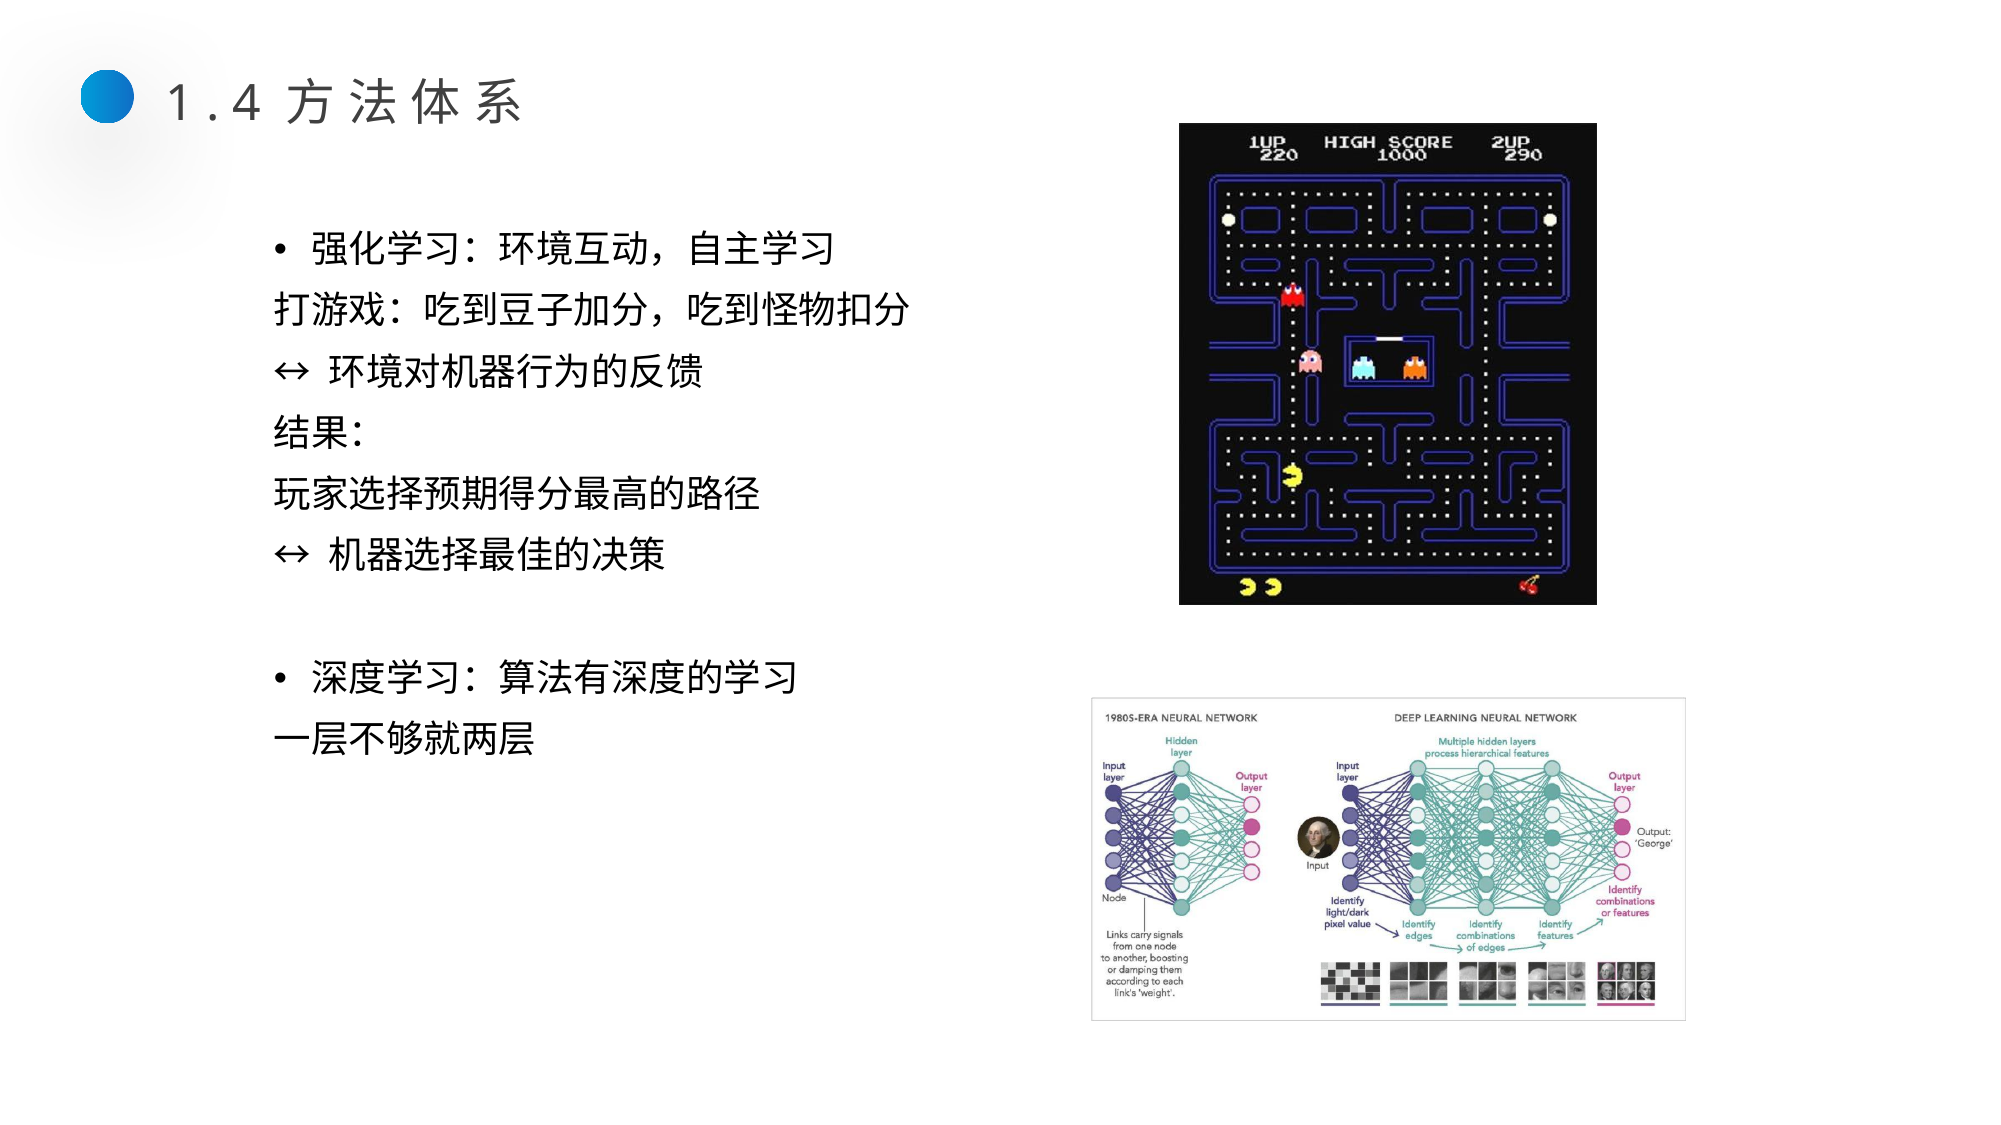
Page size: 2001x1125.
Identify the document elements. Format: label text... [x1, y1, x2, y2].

text_box 强化学习：环境互动，自主学习 打游戏：吃到豆子加分，吃到怪物扣分 ↔ 环境对机器行为的反馈 结果： 玩家选择预期得分最高的路径 ↔ 机器选择最佳的决策 深度学习：算法有深度的学习 一层不够就两层 [259, 222, 1609, 1125]
text_box 1.4方法体系 [150, 62, 1049, 138]
picture [1091, 697, 1686, 1021]
text_box [79, 68, 135, 125]
picture [1179, 123, 1597, 605]
